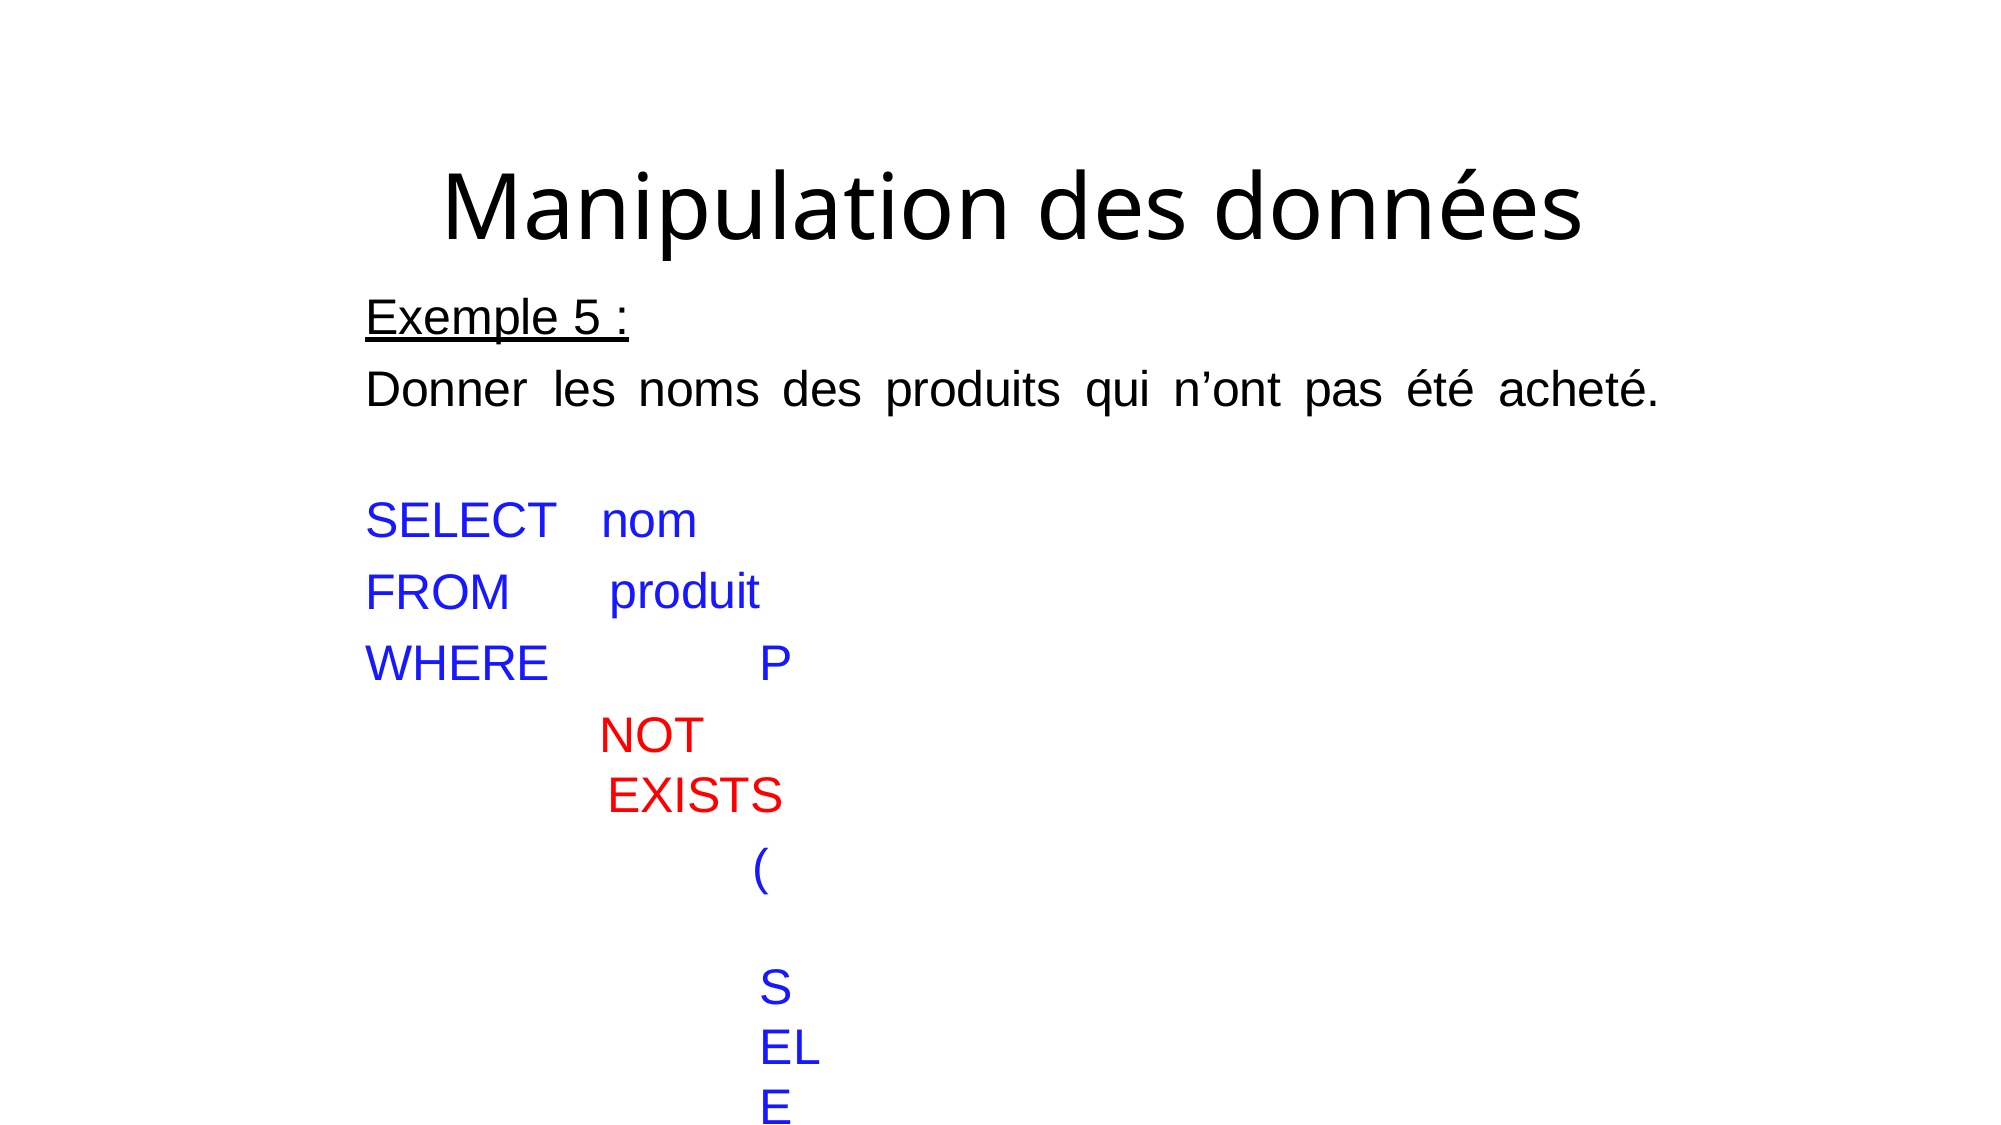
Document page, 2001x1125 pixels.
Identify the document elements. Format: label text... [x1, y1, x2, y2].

text_box nom produit P NOT EXISTS ( SELECT * FROM vente V WHERE V.IdPro=P.IdPro ); [599, 474, 1440, 1125]
title Manipulation des données [388, 41, 2000, 297]
text_box SELECT FROM WHERE [363, 474, 563, 691]
text_box Exemple 5 : Donner les noms des produits qui n’ont pas été acheté. [363, 270, 1663, 416]
